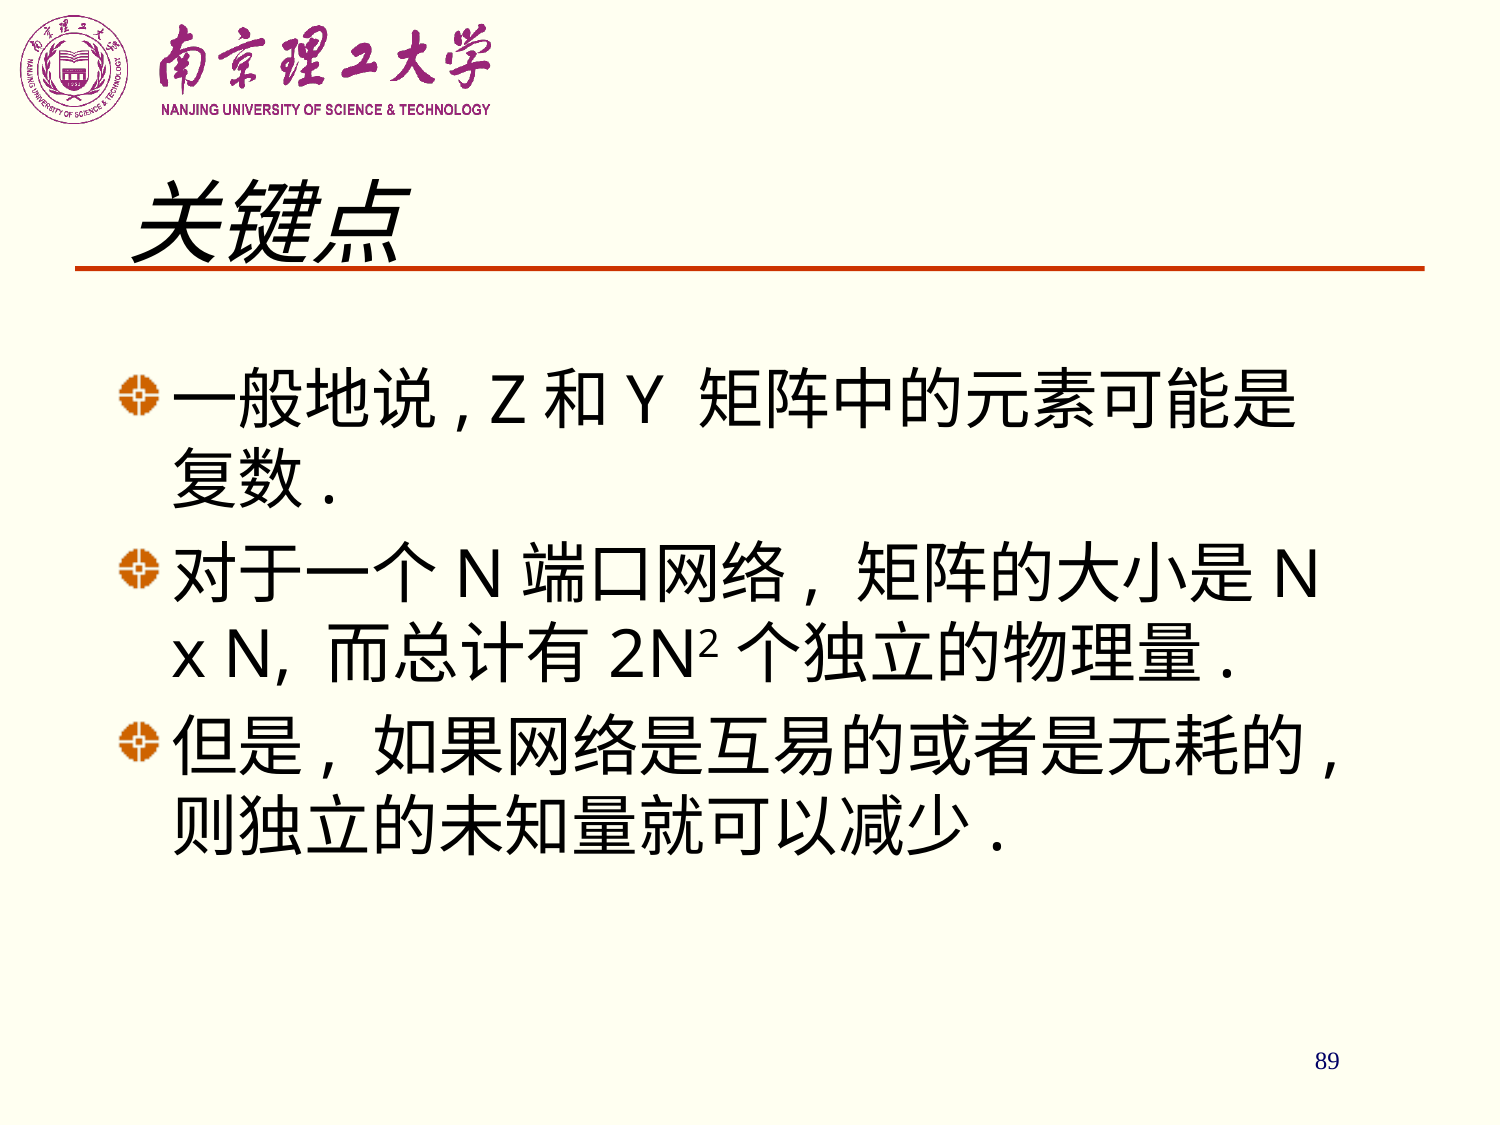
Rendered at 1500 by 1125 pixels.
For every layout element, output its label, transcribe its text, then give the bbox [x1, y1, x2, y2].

picture [115, 547, 162, 594]
text_box 一般地说, Z和Y 矩阵中的元素可能是复数. 对于一个N端口网络, 矩阵的大小是N x N, 而总计有2N2个独立的物理量. 但是, 如果网络是互易的或者是无耗的, 则独立的未知量就可以减少. [100, 349, 1376, 894]
text_box 关键点 [112, 125, 503, 313]
picture [115, 373, 162, 421]
picture [17, 15, 491, 126]
picture [115, 720, 162, 767]
